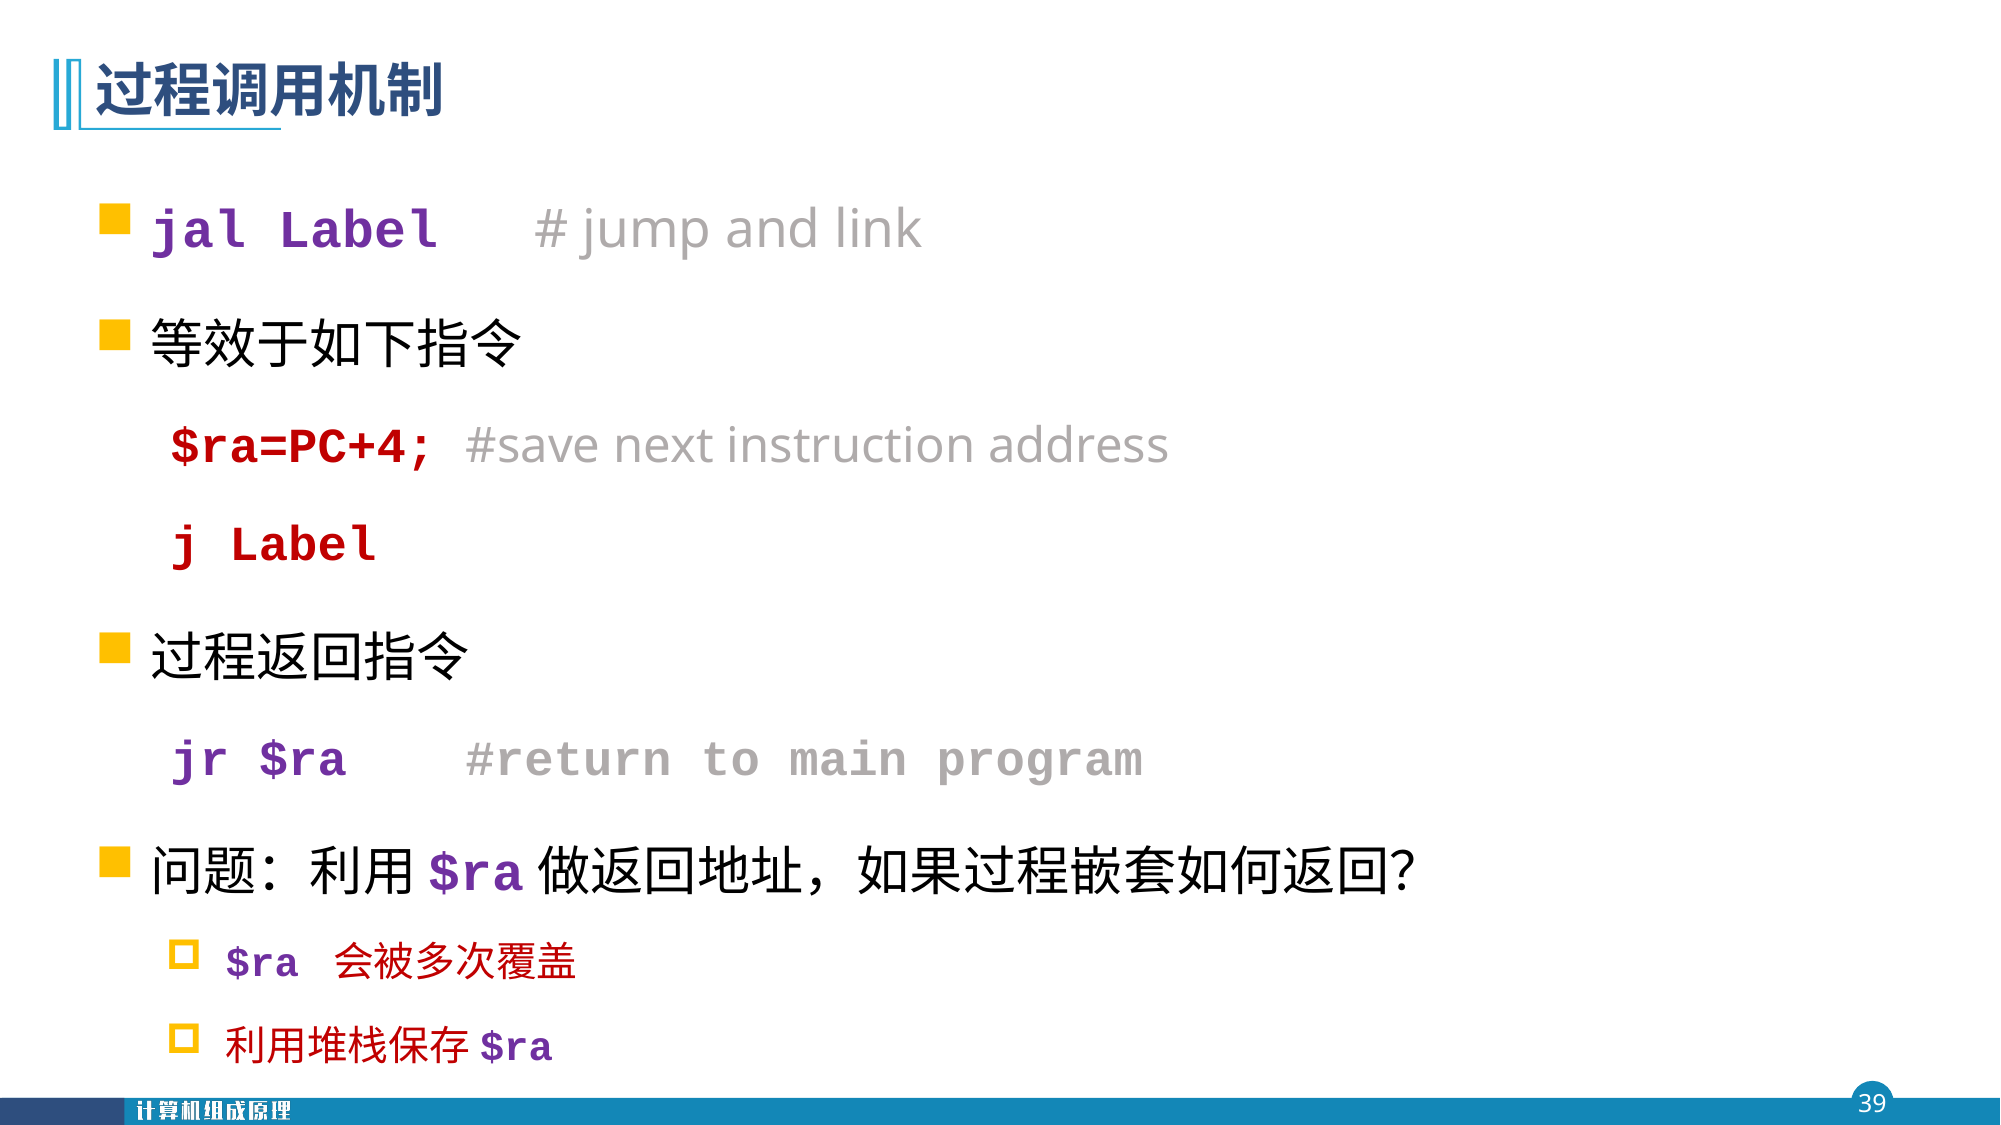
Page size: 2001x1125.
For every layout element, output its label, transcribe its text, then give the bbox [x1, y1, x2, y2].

title 过程调用机制 [80, 42, 1805, 144]
list jal Label # jump and link 等效于如下指令 $ra=PC+4; #save next instruction address j Label 过程返回指令 jr $ra #return to main program 问题：利用$ra做返回地址，如果过程嵌套如何返回？ $ra 会被多次覆盖 利用堆栈保存$ra [80, 154, 1805, 1080]
